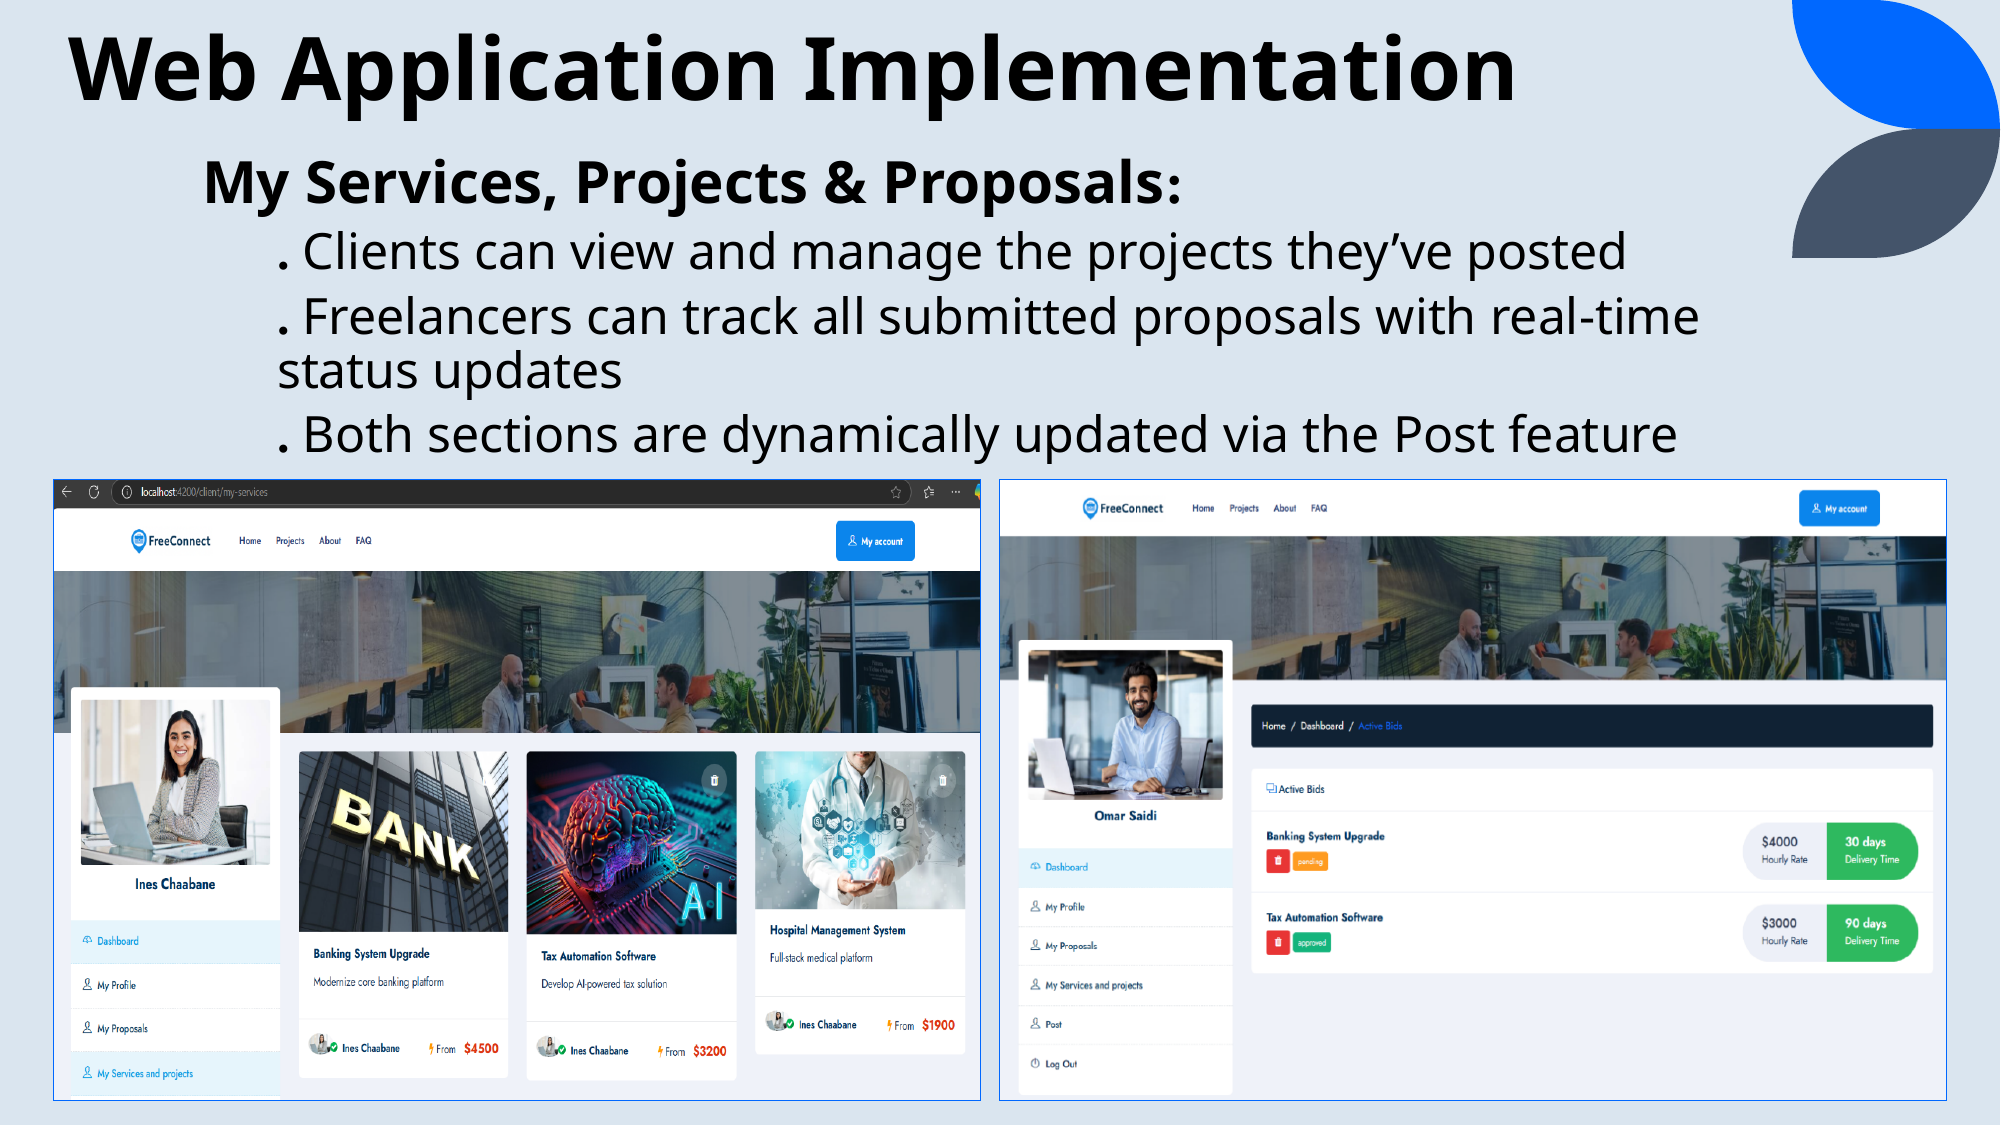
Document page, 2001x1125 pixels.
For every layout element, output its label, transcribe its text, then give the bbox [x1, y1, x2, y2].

picture [999, 479, 1947, 1101]
title Web Application Implementation [53, 75, 1782, 126]
picture [53, 479, 981, 1101]
list My Services, Projects & Proposals: . Clients can view and manage the projects they’ve posted . Freelancers can track all submitted proposals with real-time status updates . Both sections are dynamically updated via the Post feature [187, 145, 1750, 583]
